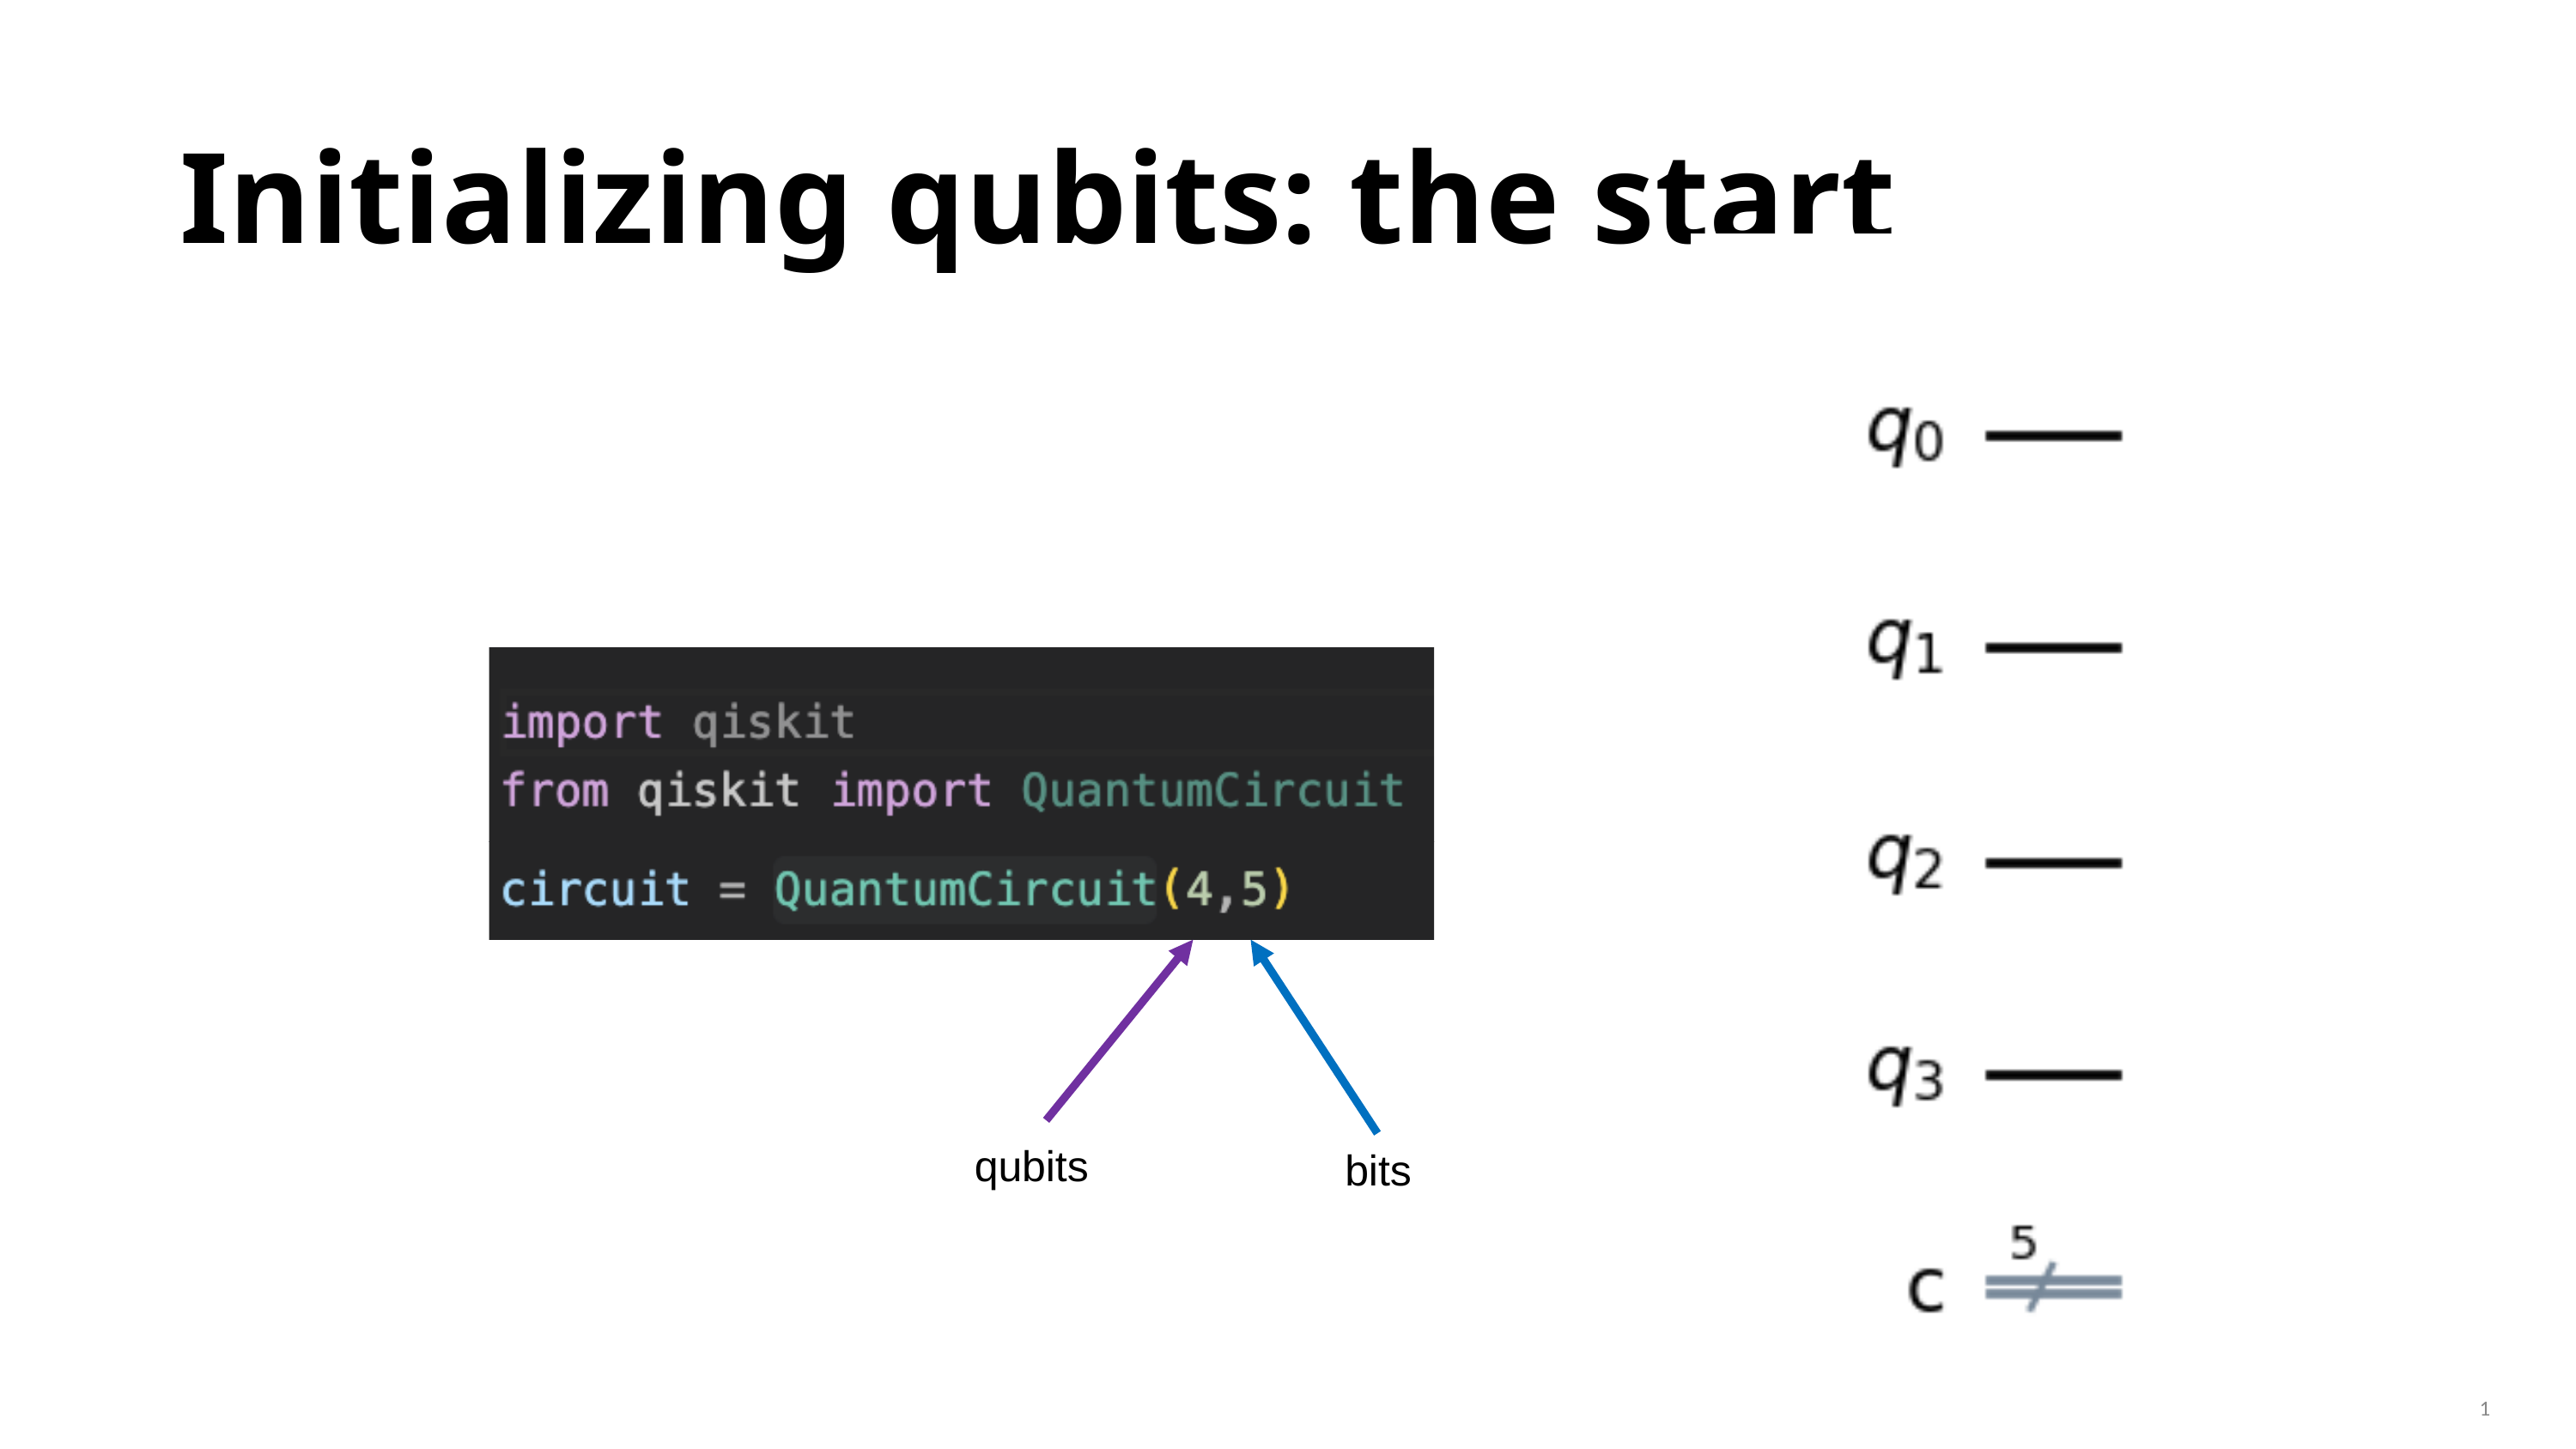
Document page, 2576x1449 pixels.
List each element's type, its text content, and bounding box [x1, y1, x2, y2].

slide_number 1 [2202, 1381, 2504, 1434]
picture [489, 647, 1435, 940]
text_box bits [1332, 1136, 1563, 1201]
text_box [1250, 939, 1378, 1134]
picture [1691, 233, 2170, 1449]
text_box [1046, 939, 1194, 1121]
text_box qubits [961, 1131, 1193, 1197]
text_box Initializing qubits: the start [167, 112, 2535, 288]
